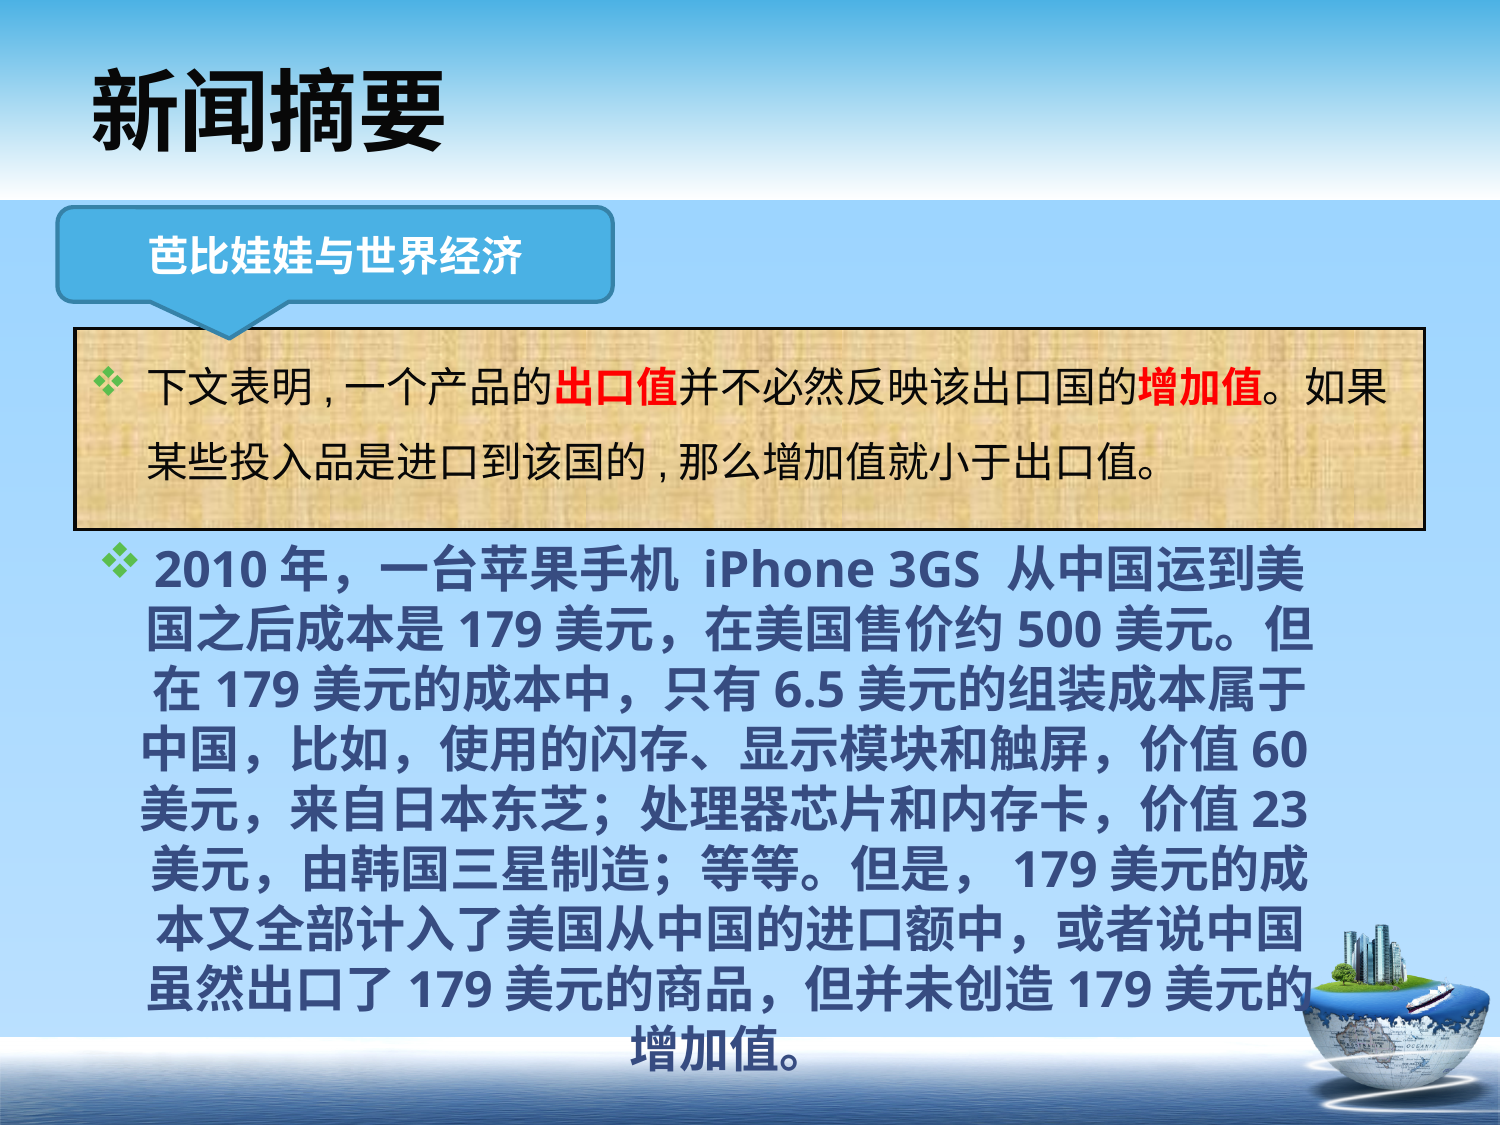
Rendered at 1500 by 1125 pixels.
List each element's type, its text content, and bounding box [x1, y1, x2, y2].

text_box 下文表明,一个产品的出口值并不必然反映该出口国的增加值。如果某些投入品是进口到该国的,那么增加值就小于出口值。 [74, 328, 1425, 530]
title 新闻摘要 [74, 37, 1426, 181]
picture [0, 920, 1500, 1125]
text_box 芭比娃娃与世界经济 [55, 205, 615, 341]
list 2010年，一台苹果手机 iPhone 3GS 从中国运到美国之后成本是179美元，在美国售价约500美元。但在179美元的成本中，只有6.5美元的组装成本属于中国，比如，使用的闪存、显示模块和触屏，价值60美元，来自日本东芝；处理器芯片和内存卡，价值23美元，由韩国三星制造；等等。但是，179美元的成本又全部计入了美国从中国的进口额中，或者说中国虽然出口了179美元的商品，但并未创造179美元的增加值。 [59, 529, 1344, 1047]
